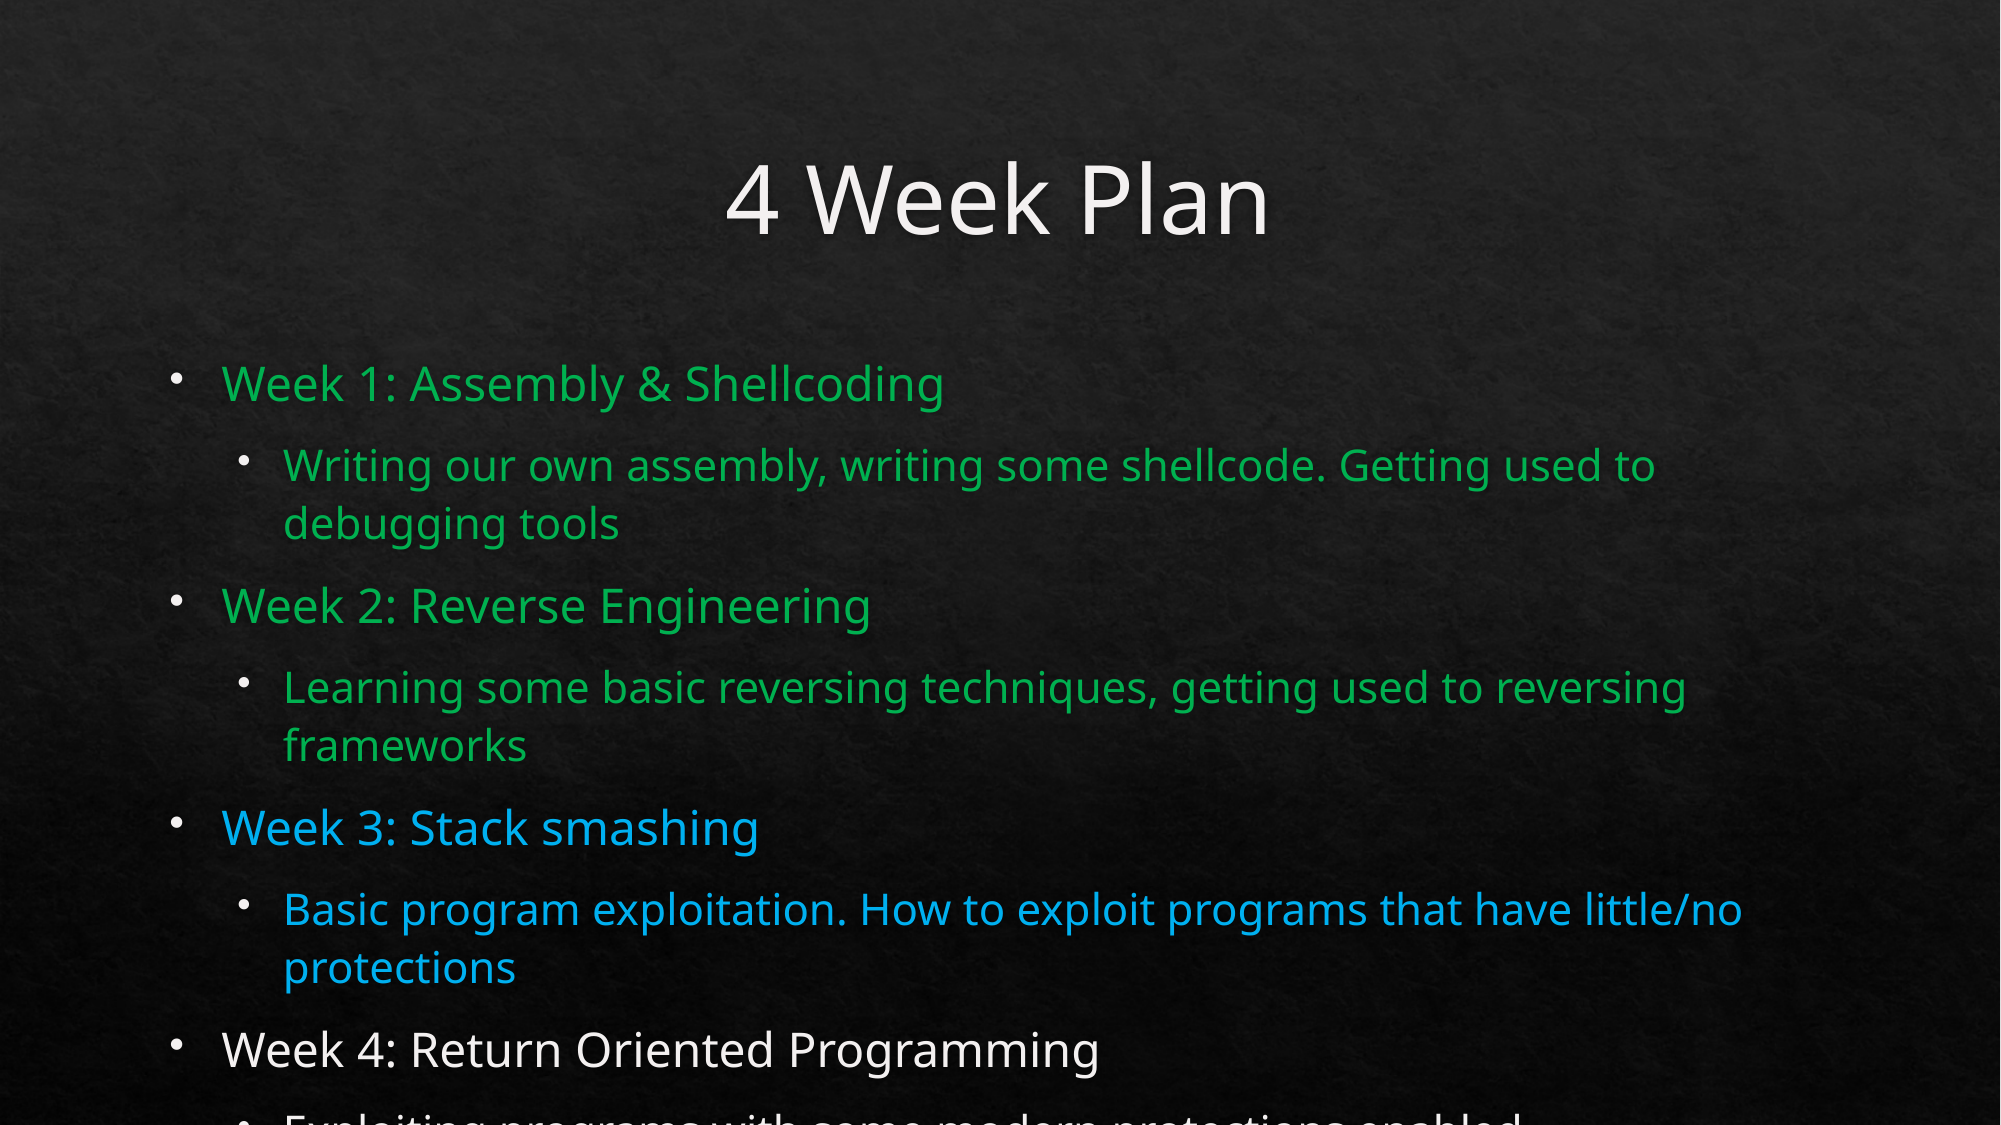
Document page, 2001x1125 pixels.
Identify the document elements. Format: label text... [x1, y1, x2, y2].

title 4 Week Plan [149, 99, 1849, 307]
list Week 1: Assembly & Shellcoding Writing our own assembly, writing some shellcode. Getting used to debugging tools Week 2: Reverse Engineering Learning some basic reversing techniques, getting used to reversing frameworks Week 3: Stack smashing Basic program exploitation. How to exploit programs that have little/no protections Week 4: Return Oriented Programming Exploiting programs with some modern protections enabled [149, 340, 1849, 1025]
